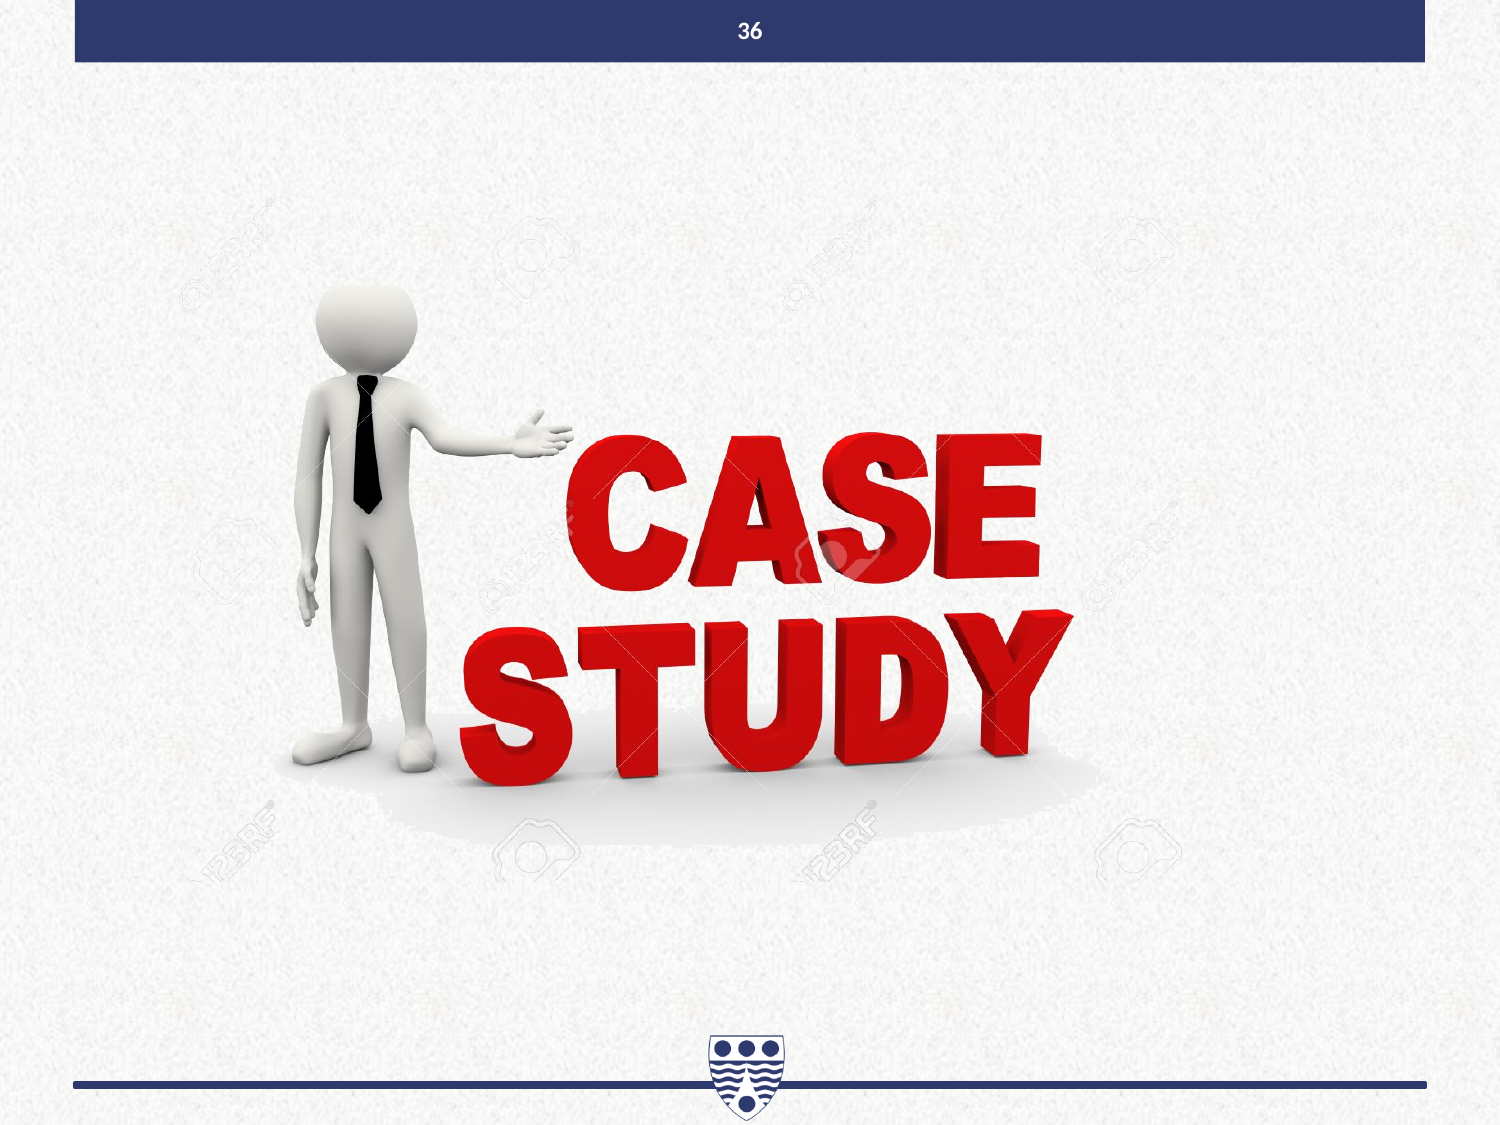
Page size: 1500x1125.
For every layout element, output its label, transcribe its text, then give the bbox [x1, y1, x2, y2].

slide_number 36 [720, 0, 780, 60]
picture [708, 1035, 792, 1121]
picture [147, 172, 1212, 882]
